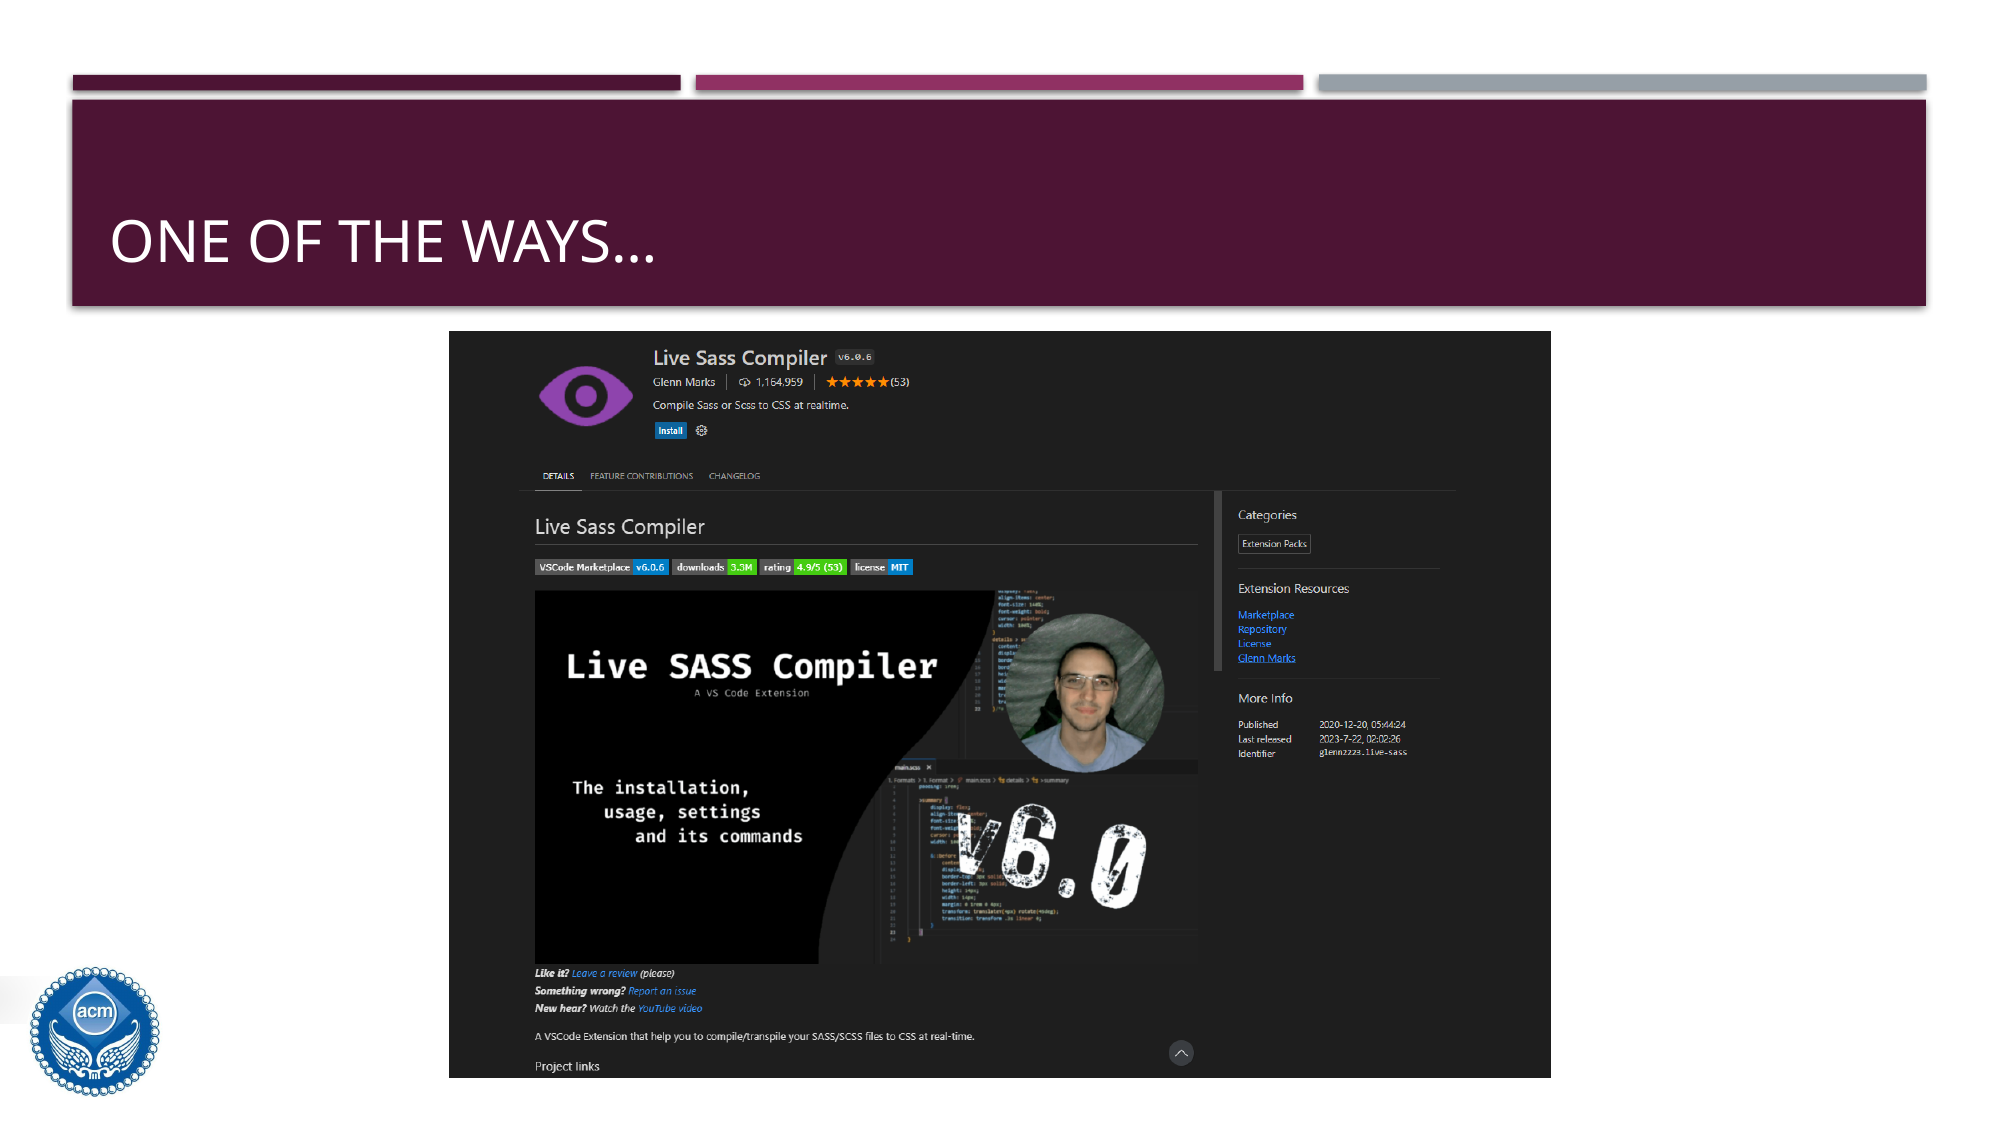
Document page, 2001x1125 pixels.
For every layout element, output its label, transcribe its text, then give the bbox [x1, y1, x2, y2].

picture [25, 963, 163, 1101]
picture [448, 331, 1552, 1079]
title One of the ways… [94, 119, 1904, 282]
